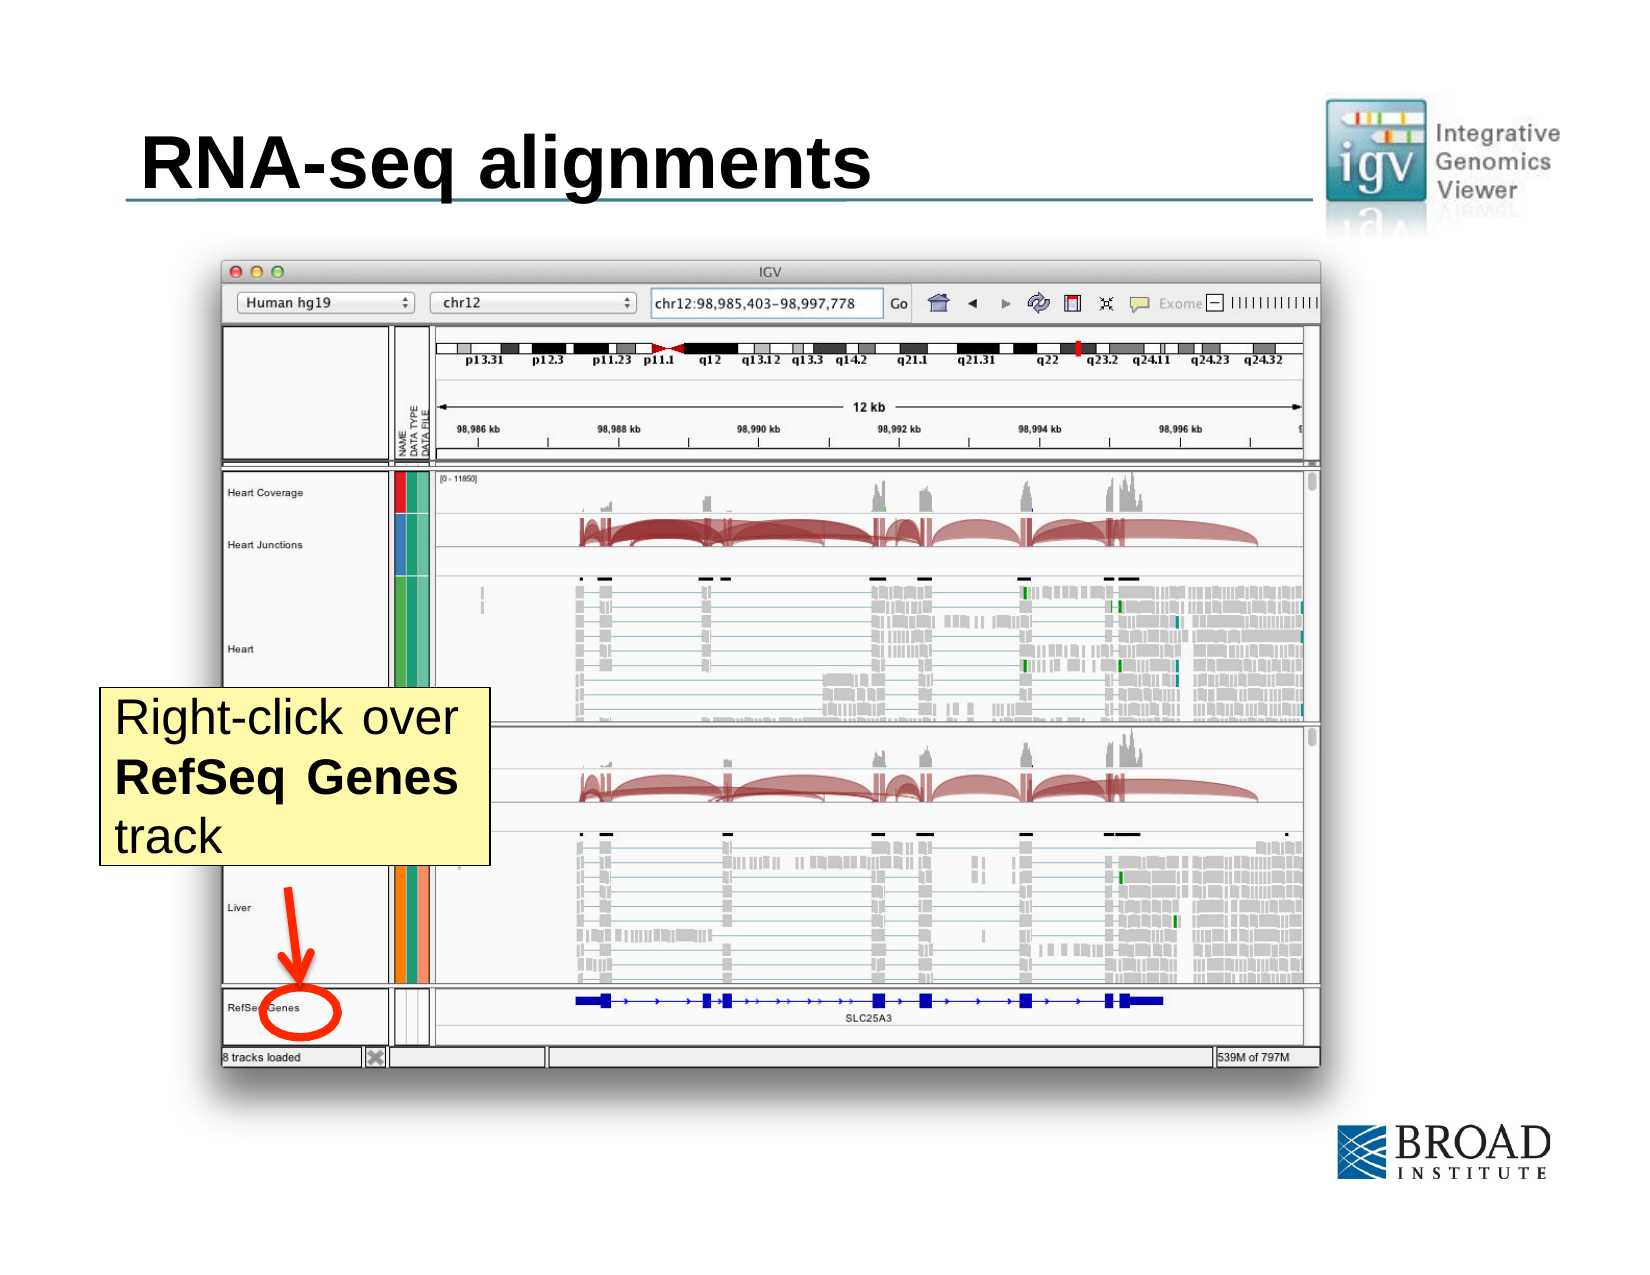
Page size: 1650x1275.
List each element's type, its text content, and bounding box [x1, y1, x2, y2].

text_box [277, 948, 315, 988]
text_box [259, 882, 342, 1032]
picture [1337, 1124, 1551, 1179]
text_box RNA-seq alignments [138, 113, 876, 204]
text_box Right-click over RefSeq Genes track [100, 687, 491, 866]
text_box [162, 224, 1380, 1150]
text_box [277, 1032, 324, 1038]
picture [1325, 92, 1560, 238]
